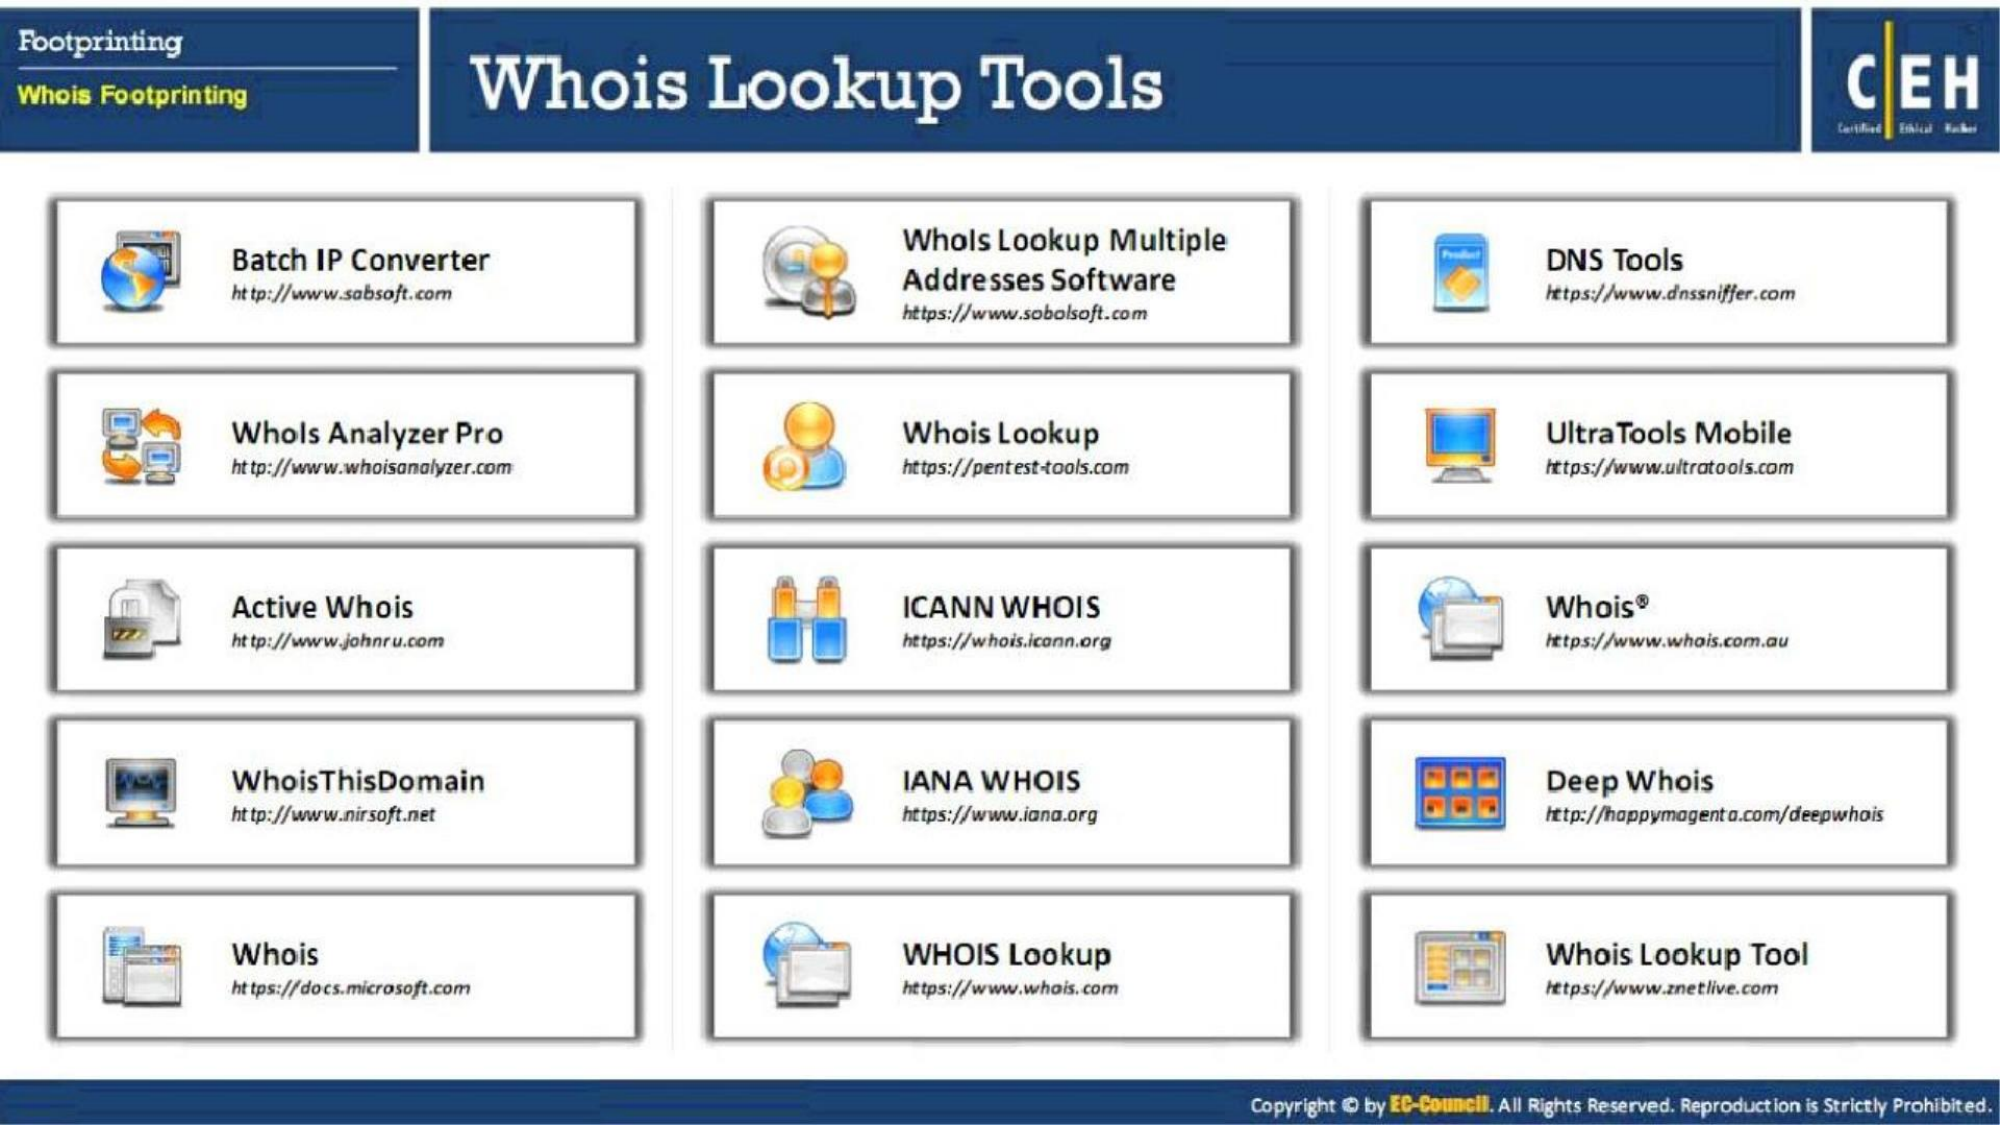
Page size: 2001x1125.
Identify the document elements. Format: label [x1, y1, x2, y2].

text_box [0, 0, 2000, 1125]
